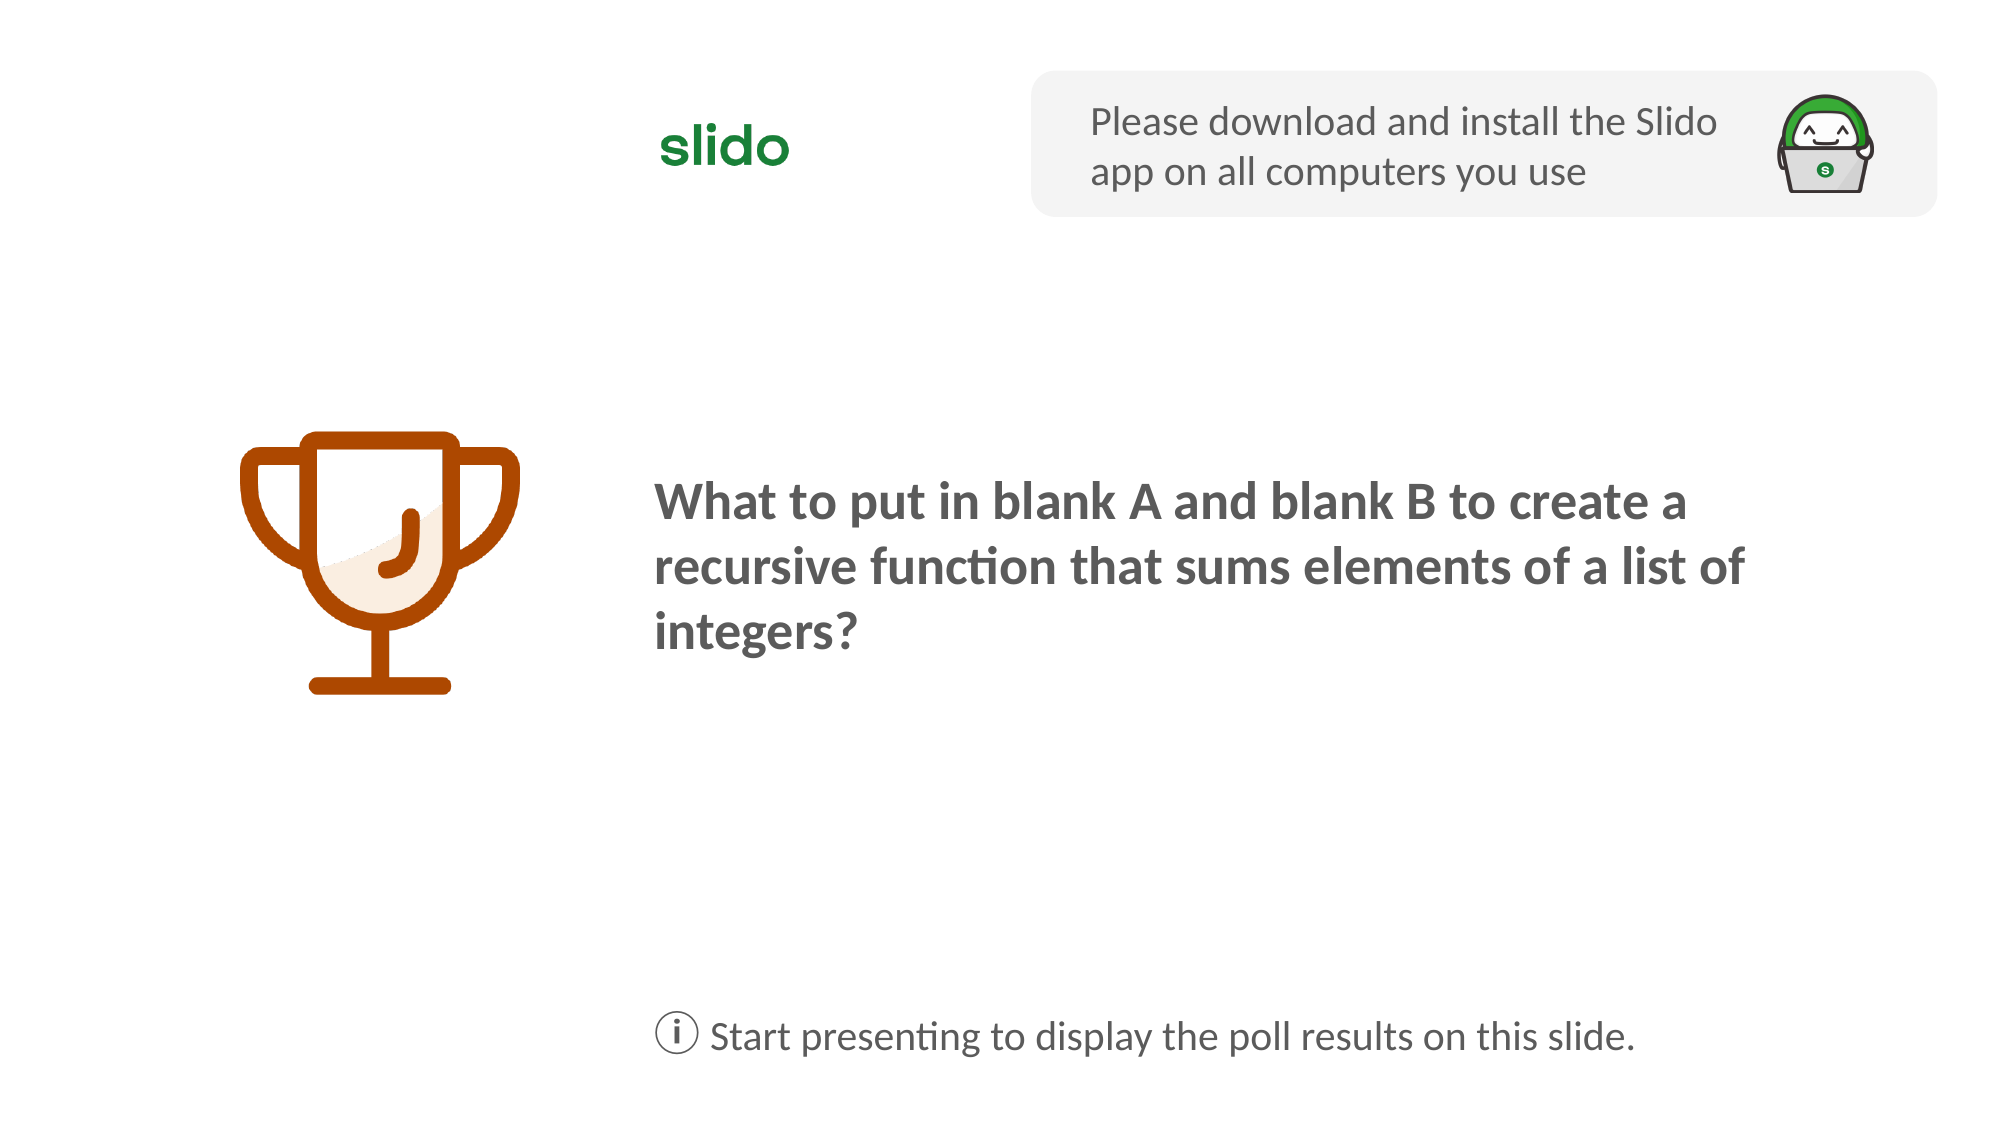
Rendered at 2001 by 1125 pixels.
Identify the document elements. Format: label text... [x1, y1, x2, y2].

text_box Please download and install the Slido app on all computers you use [1030, 69, 1939, 218]
text_box ⓘ Start presenting to display the poll results on this slide. [639, 989, 1841, 1076]
picture [639, 101, 810, 187]
picture [1775, 94, 1874, 193]
text_box What to put in blank A and blank B to create a recursive function that sums elements of a list of integers? [639, 421, 1841, 704]
picture [189, 372, 570, 753]
